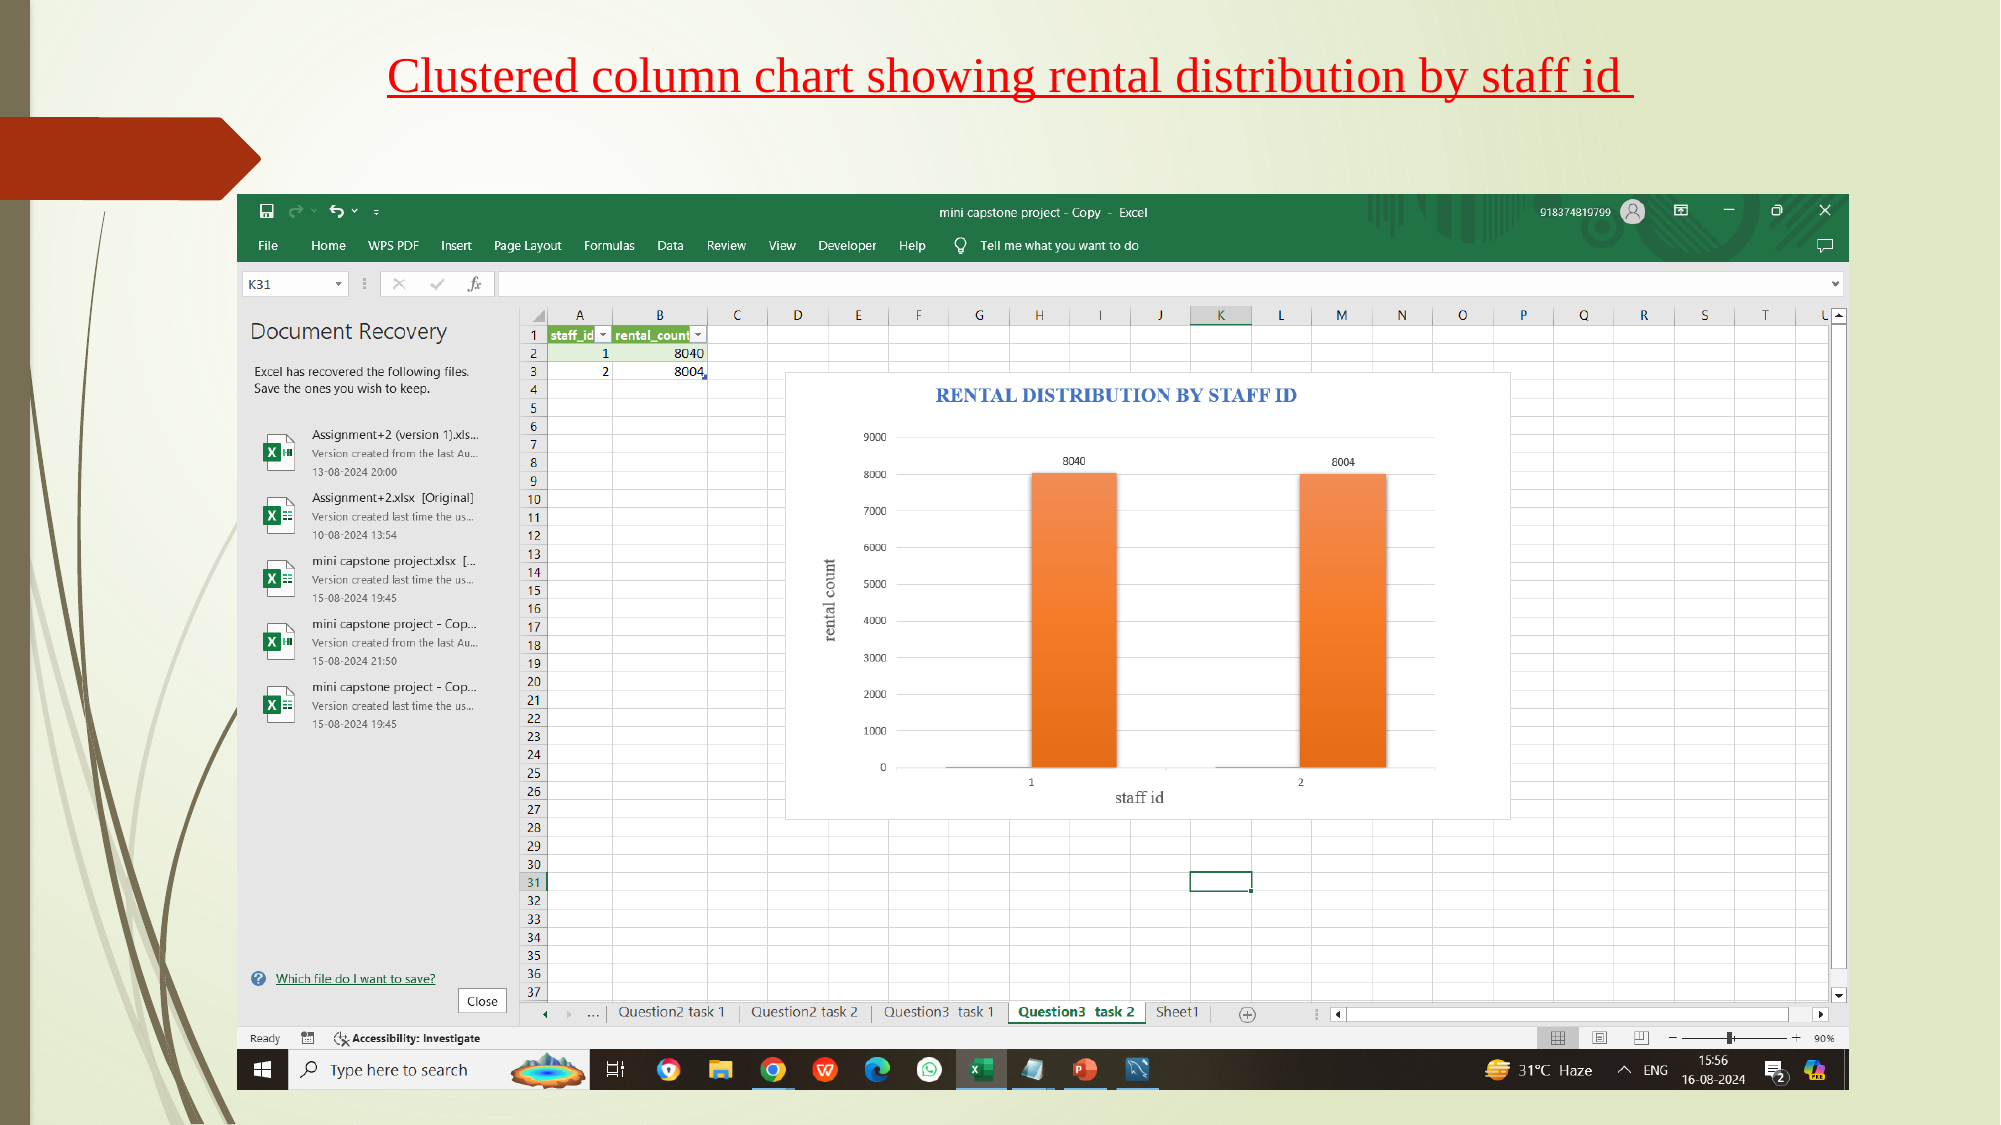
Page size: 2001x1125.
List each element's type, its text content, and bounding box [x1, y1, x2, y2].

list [237, 193, 1850, 1091]
title Clustered column chart showing rental distribution by staff id [237, 35, 1784, 114]
